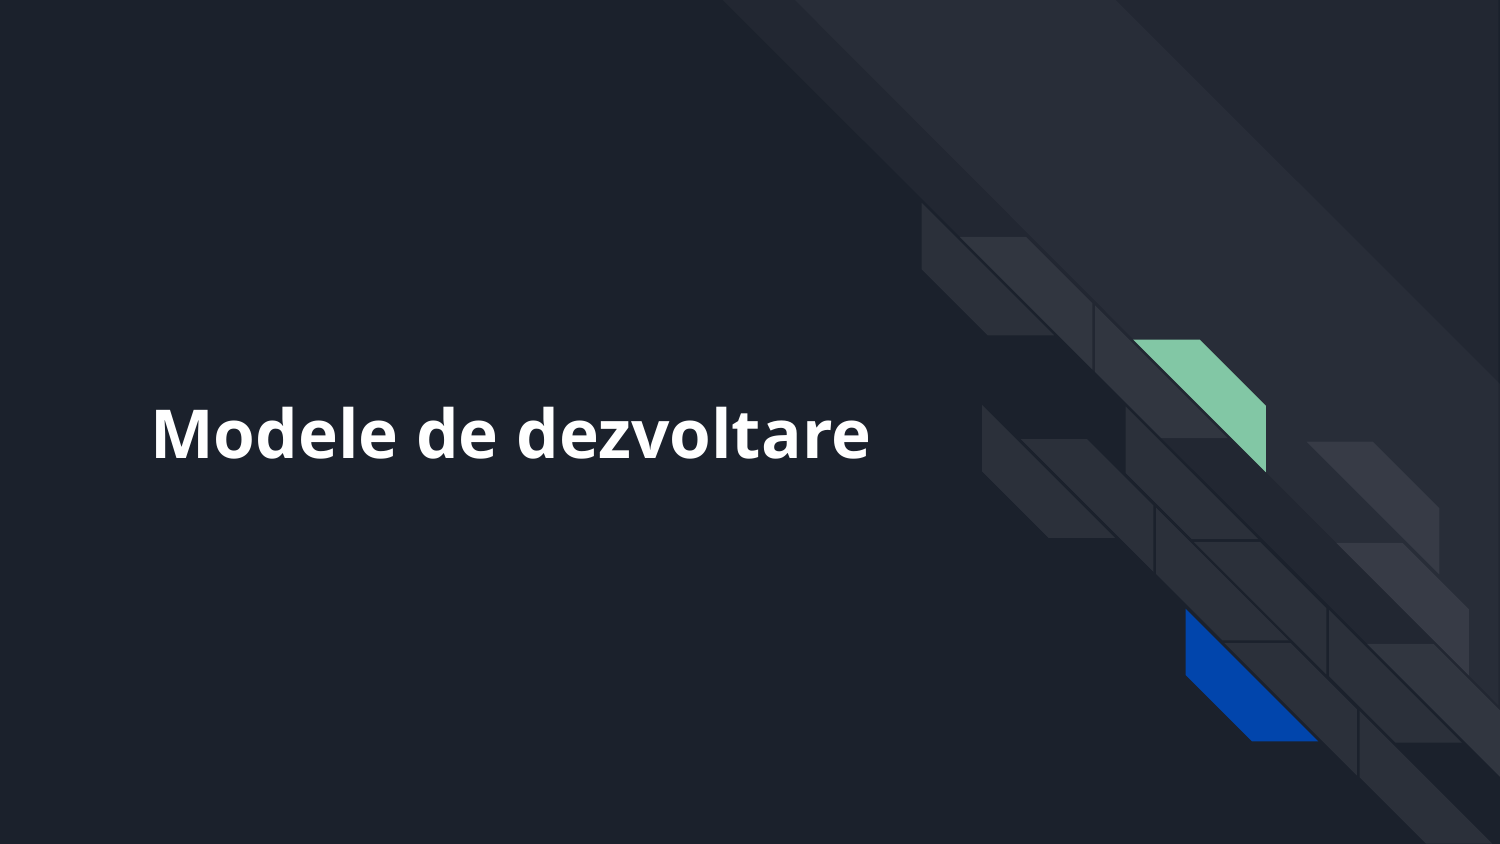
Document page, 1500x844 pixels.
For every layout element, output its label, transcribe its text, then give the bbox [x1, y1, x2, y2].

title Modele de dezvoltare [135, 336, 888, 526]
